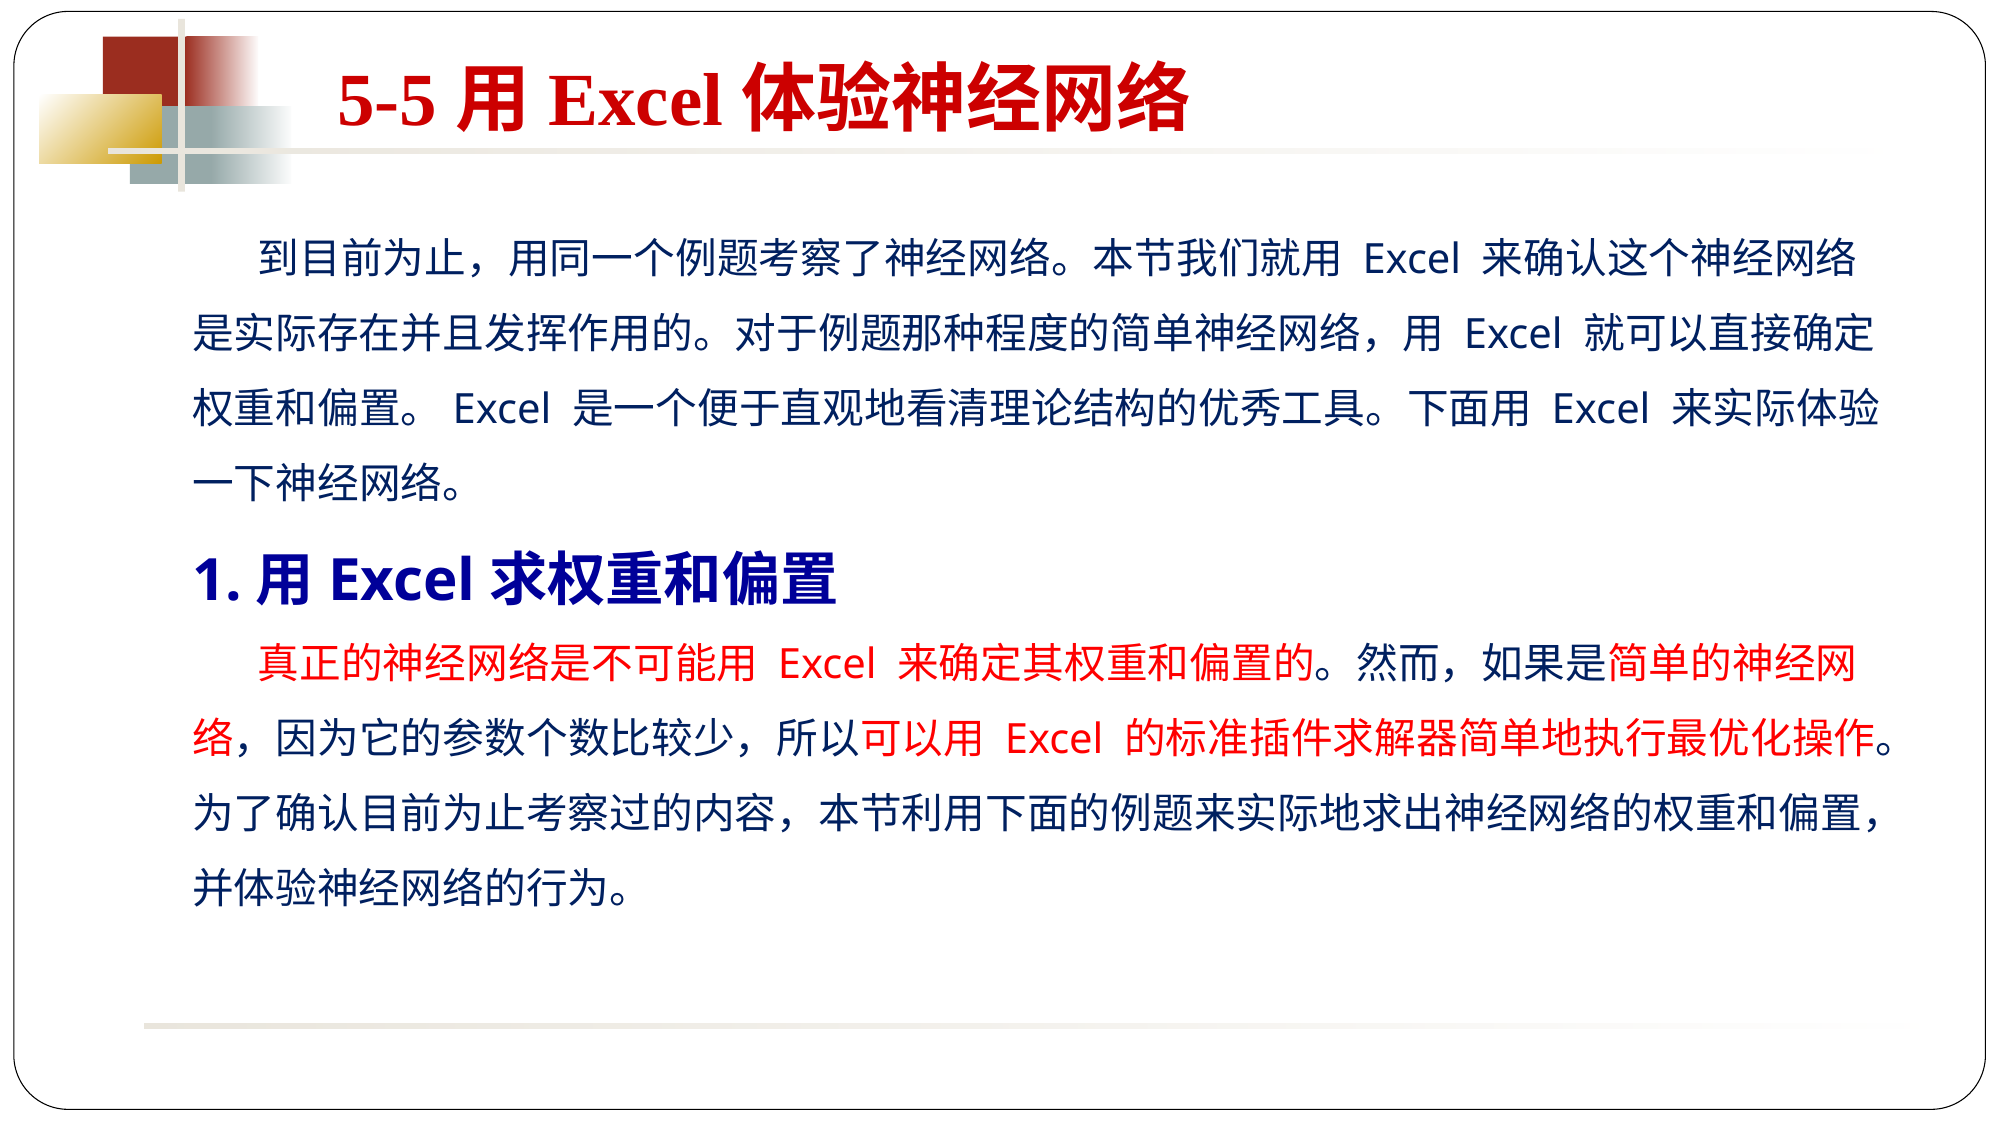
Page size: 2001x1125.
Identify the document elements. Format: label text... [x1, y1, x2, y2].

text_box 到目前为止，用同一个例题考察了神经网络。本节我们就用 Excel 来确认这个神经网络是实际存在并且发挥作用的。对于例题那种程度的简单神经网络，用 Excel 就可以直接确定权重和偏置。Excel 是一个便于直观地看清理论结构的优秀工具。下面用 Excel 来实际体验一下神经网络。 1.用Excel求权重和偏置 真正的神经网络是不可能用 Excel 来确定其权重和偏置的。然而，如果是简单的神经网络，因为它的参数个数比较少，所以可以用 Excel 的标准插件求解器简单地执行最优化操作。为了确认目前为止考察过的内容，本节利用下面的例题来实际地求出神经网络的权重和偏置，并体验神经网络的行为。 [177, 199, 1905, 995]
text_box 5-5用Excel体验神经网络 [322, 42, 1206, 148]
